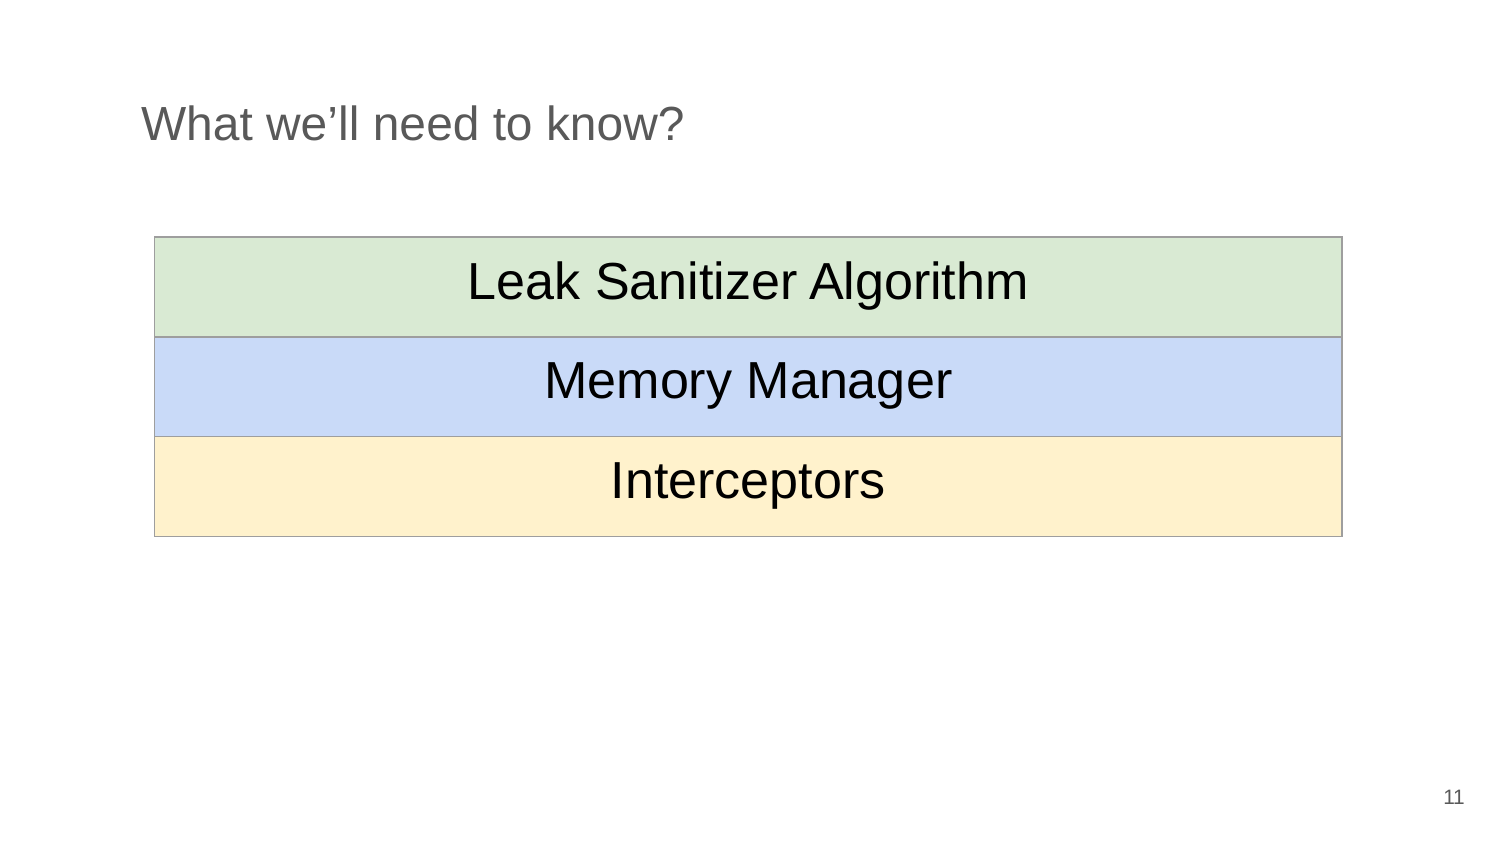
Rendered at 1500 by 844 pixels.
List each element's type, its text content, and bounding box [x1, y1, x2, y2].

table_header Leak Sanitizer Algorithm [155, 238, 1341, 336]
table_cell Interceptors [155, 437, 1341, 536]
table_cell Memory Manager [155, 338, 1341, 436]
slide_number 11 [1389, 764, 1480, 830]
text_box What we’ll need to know? [51, 77, 1446, 796]
